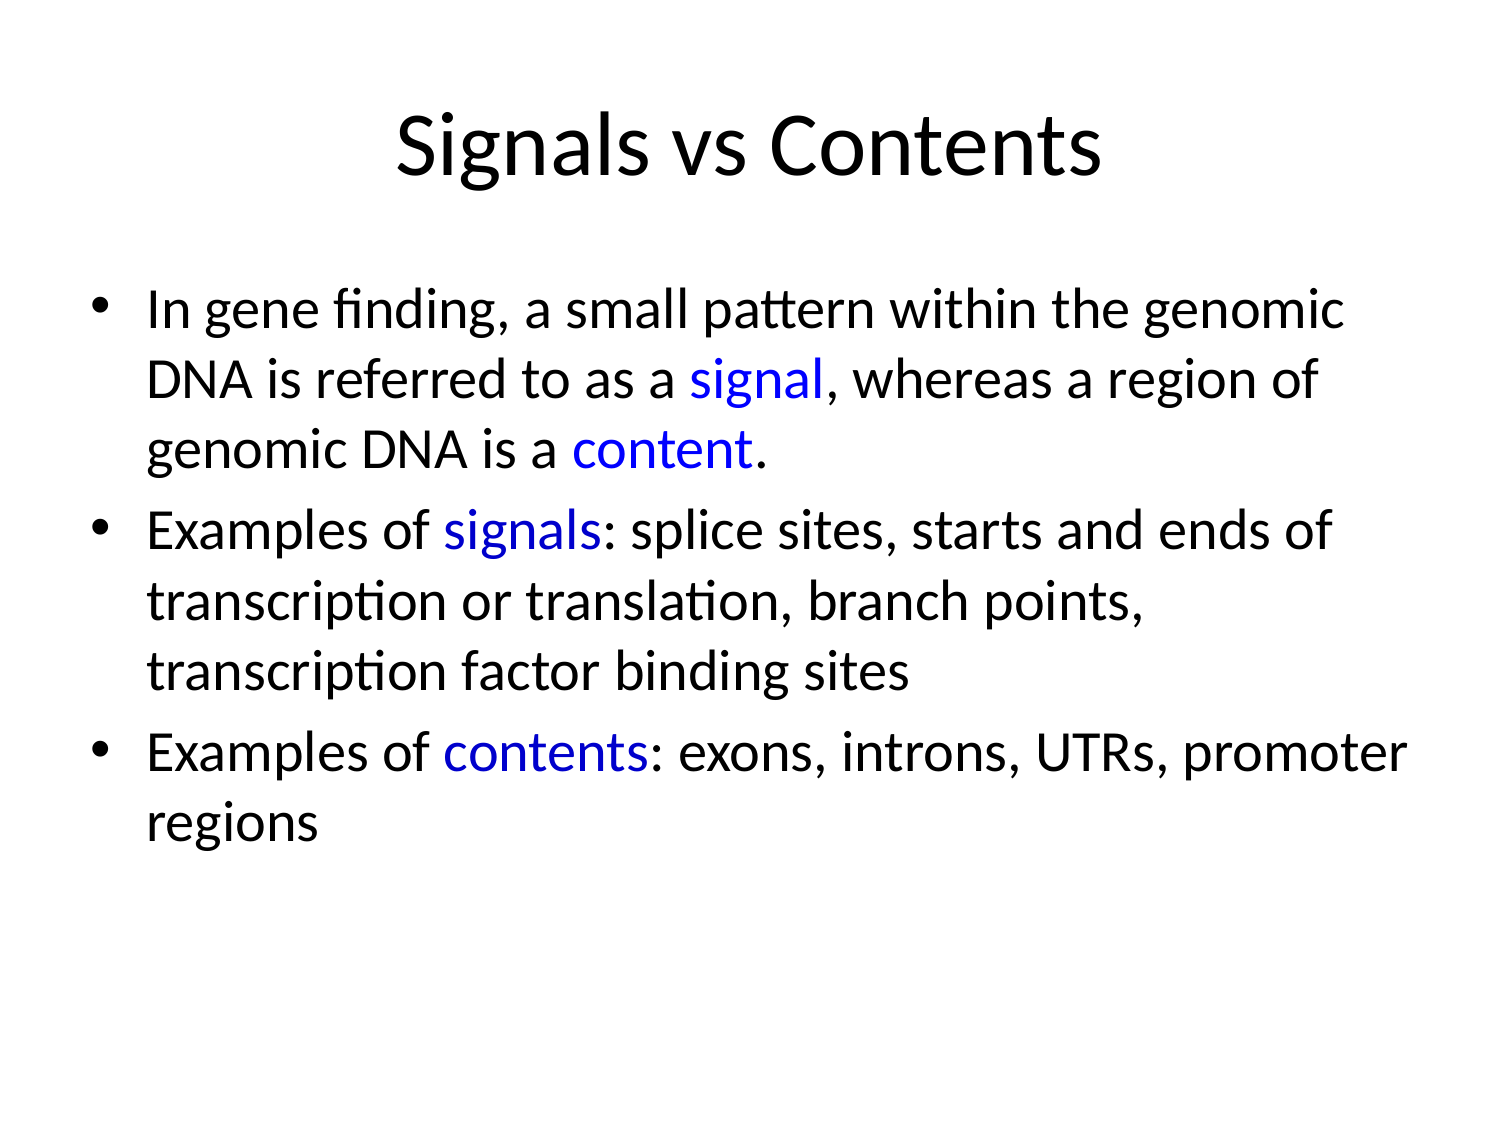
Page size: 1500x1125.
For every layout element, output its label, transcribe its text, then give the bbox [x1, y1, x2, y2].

title Signals vs Contents [75, 45, 1425, 233]
list In gene finding, a small pattern within the genomic DNA is referred to as a signal, whereas a region of genomic DNA is a content. Examples of signals: splice sites, starts and ends of transcription or translation, branch points, transcription factor binding sites Examples of contents: exons, introns, UTRs, promoter regions [75, 262, 1425, 1005]
